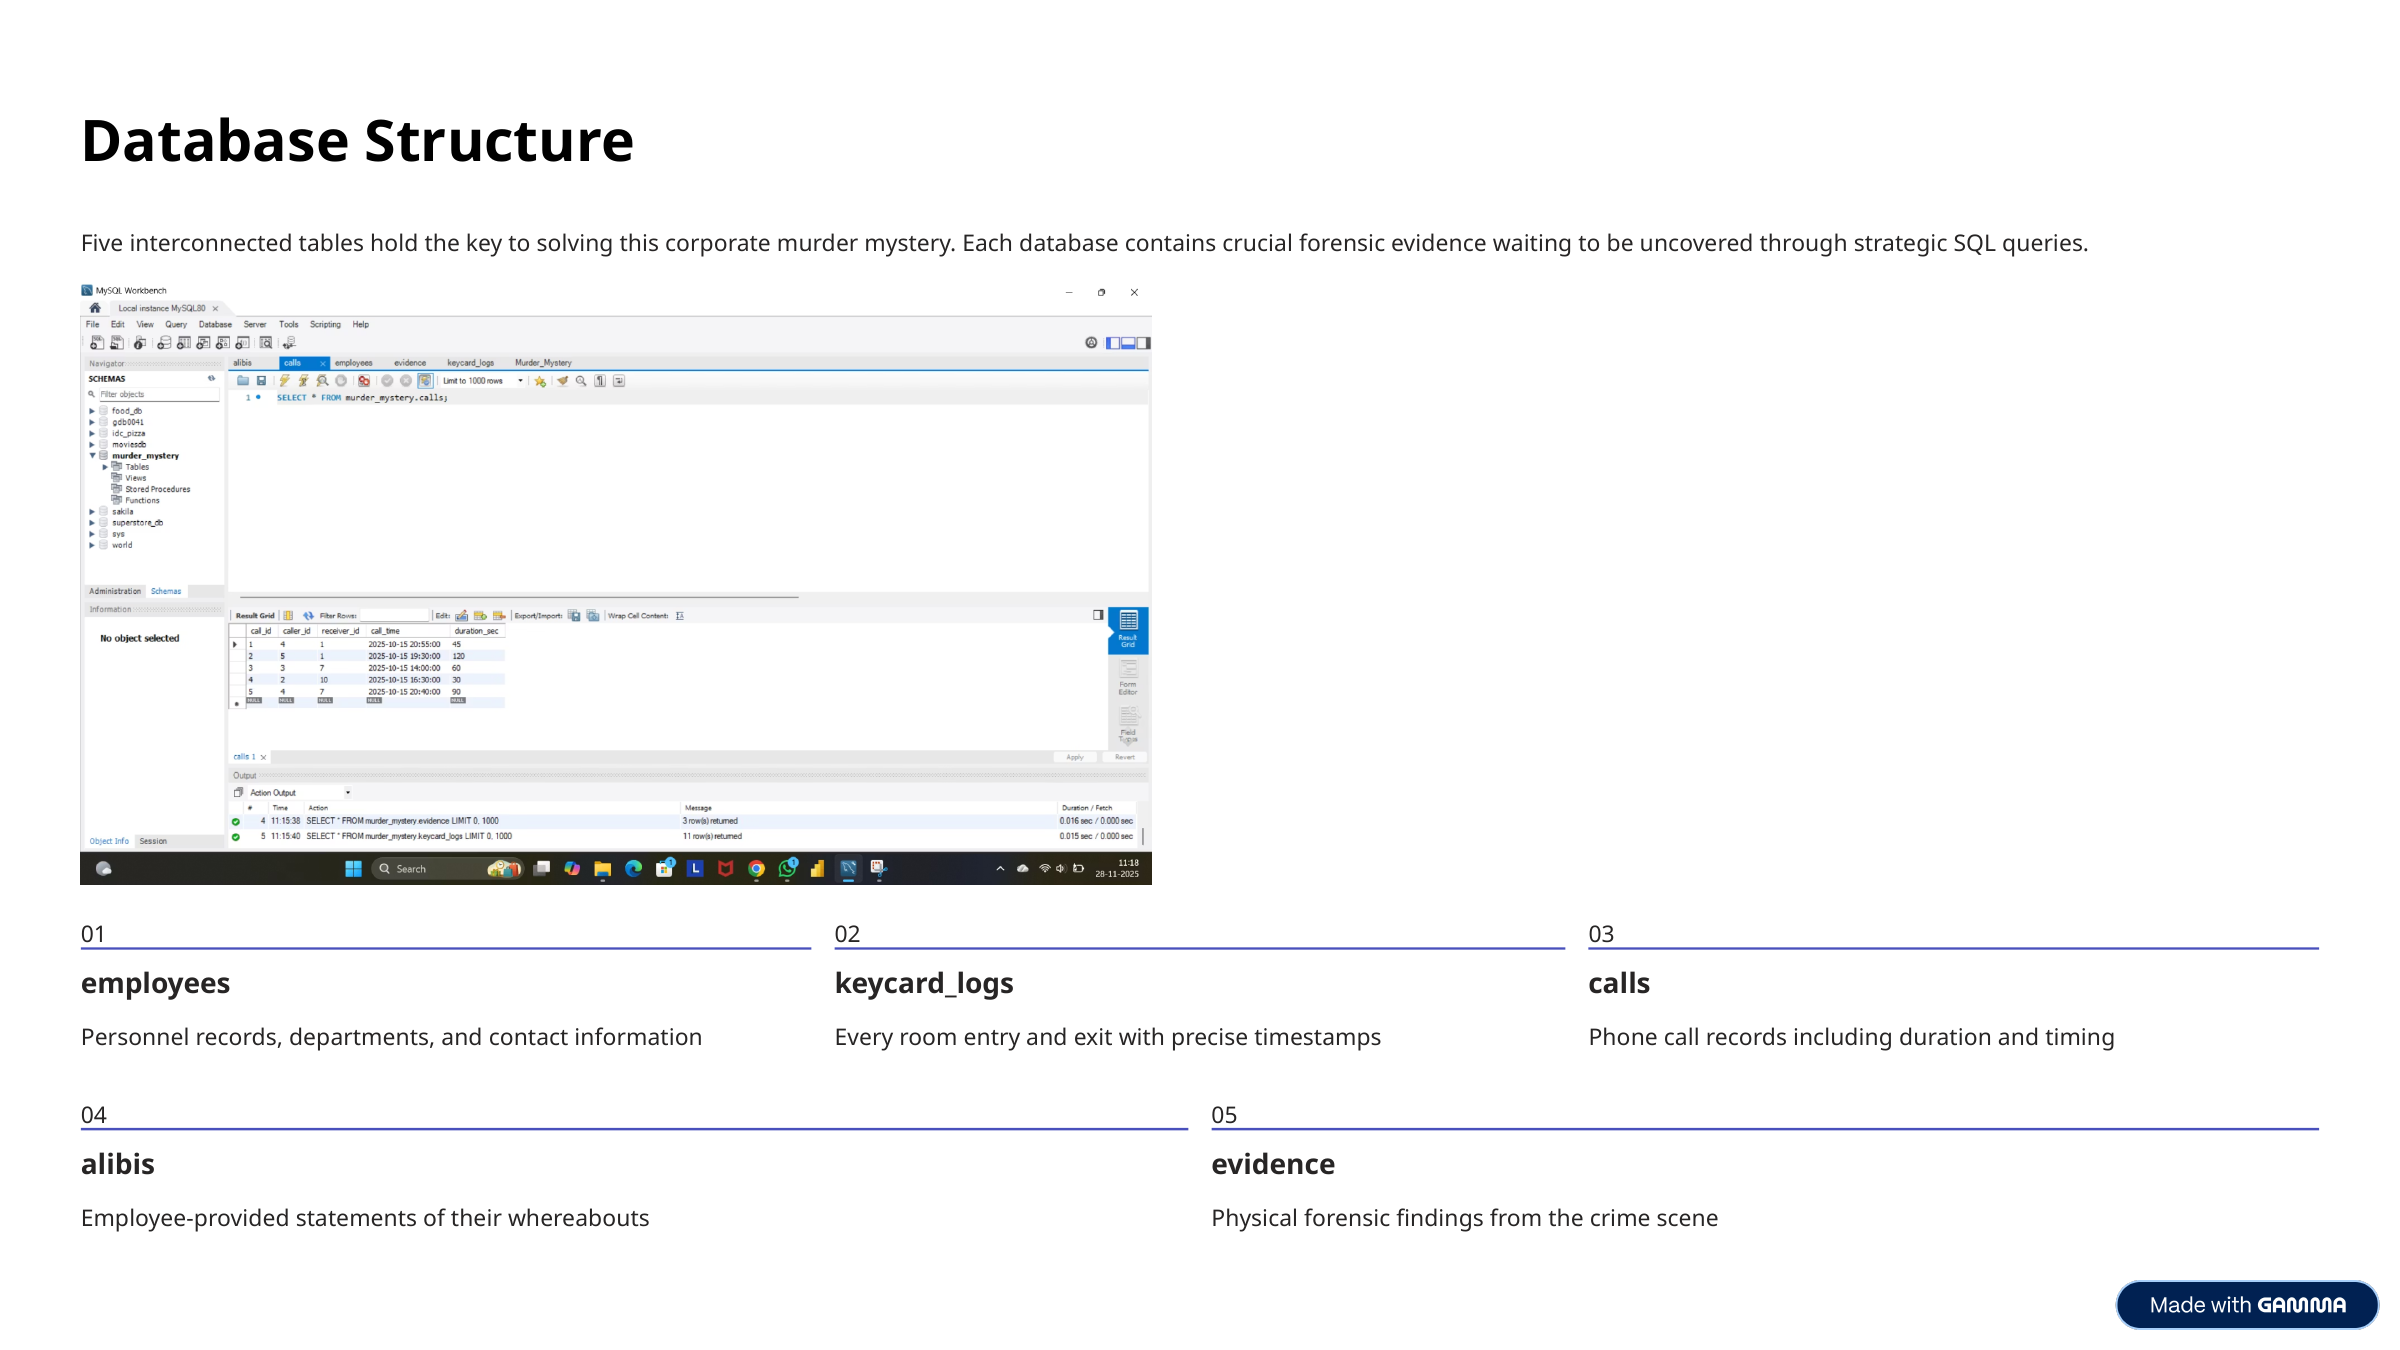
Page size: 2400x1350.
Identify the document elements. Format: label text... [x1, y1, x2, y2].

text_box Personnel records, departments, and contact information [80, 1013, 812, 1051]
text_box alibis [80, 1144, 370, 1181]
text_box [80, 1127, 1189, 1131]
text_box employees [80, 963, 370, 1000]
text_box 05 [1211, 1091, 1235, 1121]
picture [2106, 1271, 2389, 1339]
text_box 04 [80, 1091, 104, 1121]
text_box 03 [1588, 910, 1612, 940]
text_box Database Structure [80, 101, 659, 174]
text_box calls [1588, 963, 1878, 1000]
text_box Every room entry and exit with precise timestamps [834, 1013, 1566, 1051]
text_box [1211, 1127, 2320, 1131]
text_box Phone call records including duration and timing [1588, 1013, 2320, 1051]
text_box keycard_logs [834, 963, 1124, 1000]
picture [80, 282, 1152, 885]
text_box evidence [1211, 1144, 1501, 1181]
text_box Physical forensic findings from the crime scene [1211, 1194, 2320, 1232]
text_box 01 [80, 910, 104, 940]
text_box Five interconnected tables hold the key to solving this corporate murder mystery. Each database contains crucial forensic evidence waiting to be uncovered through strategic SQL queries. [80, 219, 2320, 257]
text_box 02 [834, 910, 858, 940]
text_box Employee-provided statements of their whereabouts [80, 1194, 1189, 1232]
